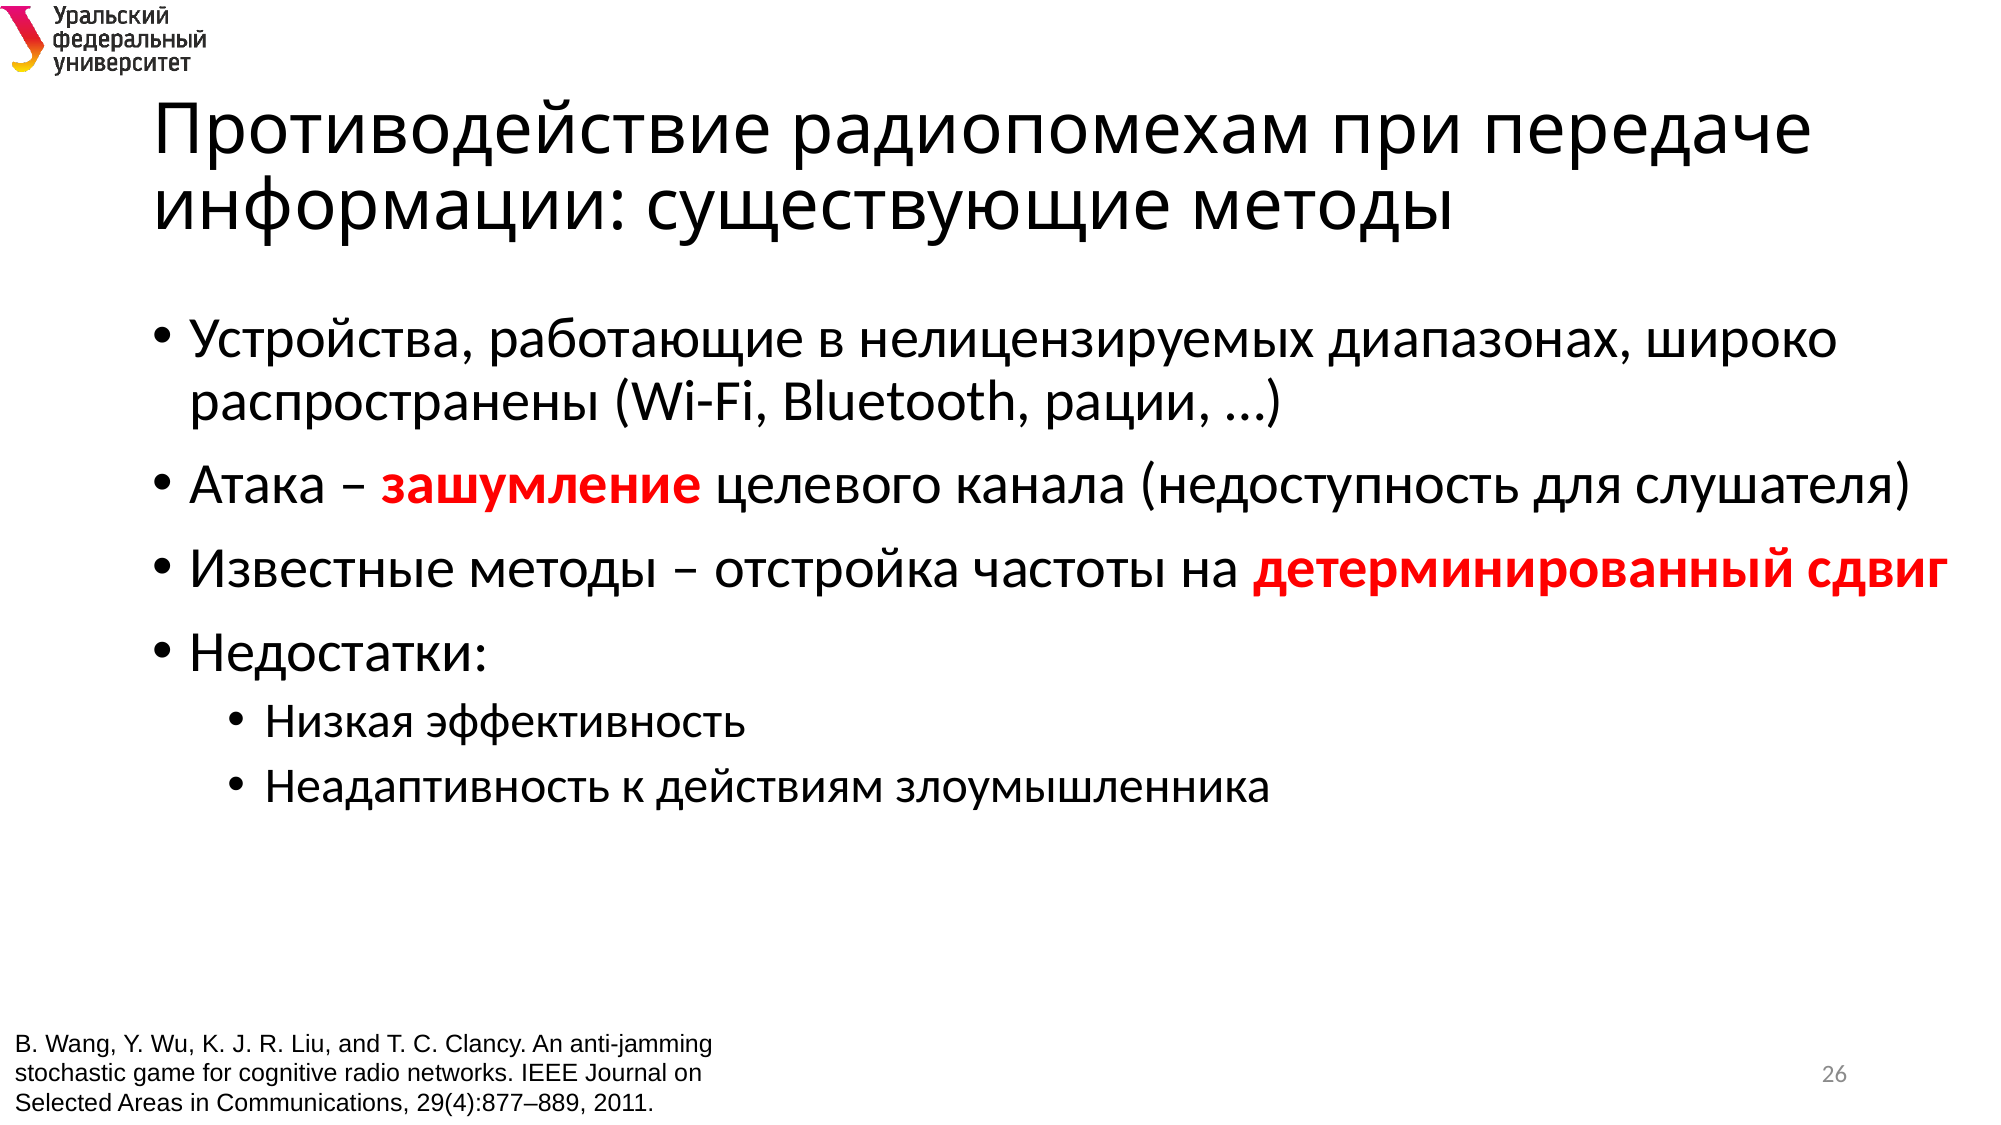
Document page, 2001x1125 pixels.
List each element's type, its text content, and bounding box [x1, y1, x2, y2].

picture [0, 4, 221, 76]
title Противодействие радиопомехам при передаче информации: существующие методы [137, 59, 1863, 278]
slide_number 26 [1412, 1042, 1863, 1103]
list Устройства, работающие в нелицензируемых диапазонах, широко распространены (Wi-Fi, Bluetooth, рации, …) Атака – зашумление целевого канала (недоступность для слушателя) Известные методы – отстройка частоты на детерминированный сдвиг Недостатки: Низкая эффективность Неадаптивность к действиям злоумышленника [137, 299, 1983, 1014]
text_box B. Wang, Y. Wu, K. J. R. Liu, and T. C. Clancy. An anti-jamming stochastic game for cognitive radio networks. IEEE Journal on Selected Areas in Communications, 29(4):877–889, 2011. [0, 1019, 751, 1125]
